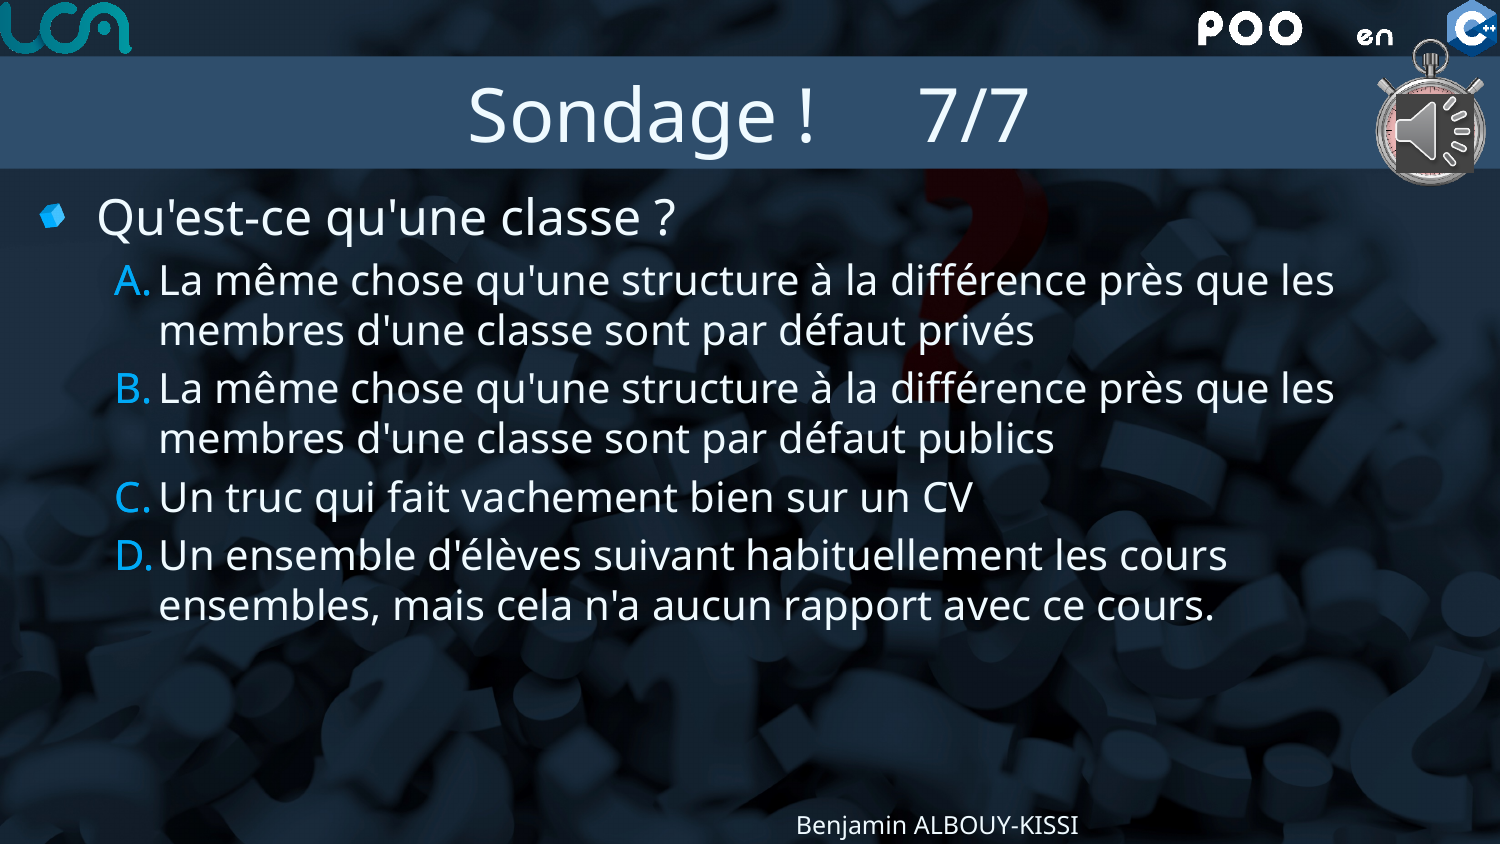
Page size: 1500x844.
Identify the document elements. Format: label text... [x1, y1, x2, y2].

footer Benjamin ALBOUY-KISSI [387, 806, 1488, 844]
text_box [24, 178, 1475, 807]
title Sondage ! 7/7 [24, 56, 1363, 169]
picture [0, 0, 1500, 844]
